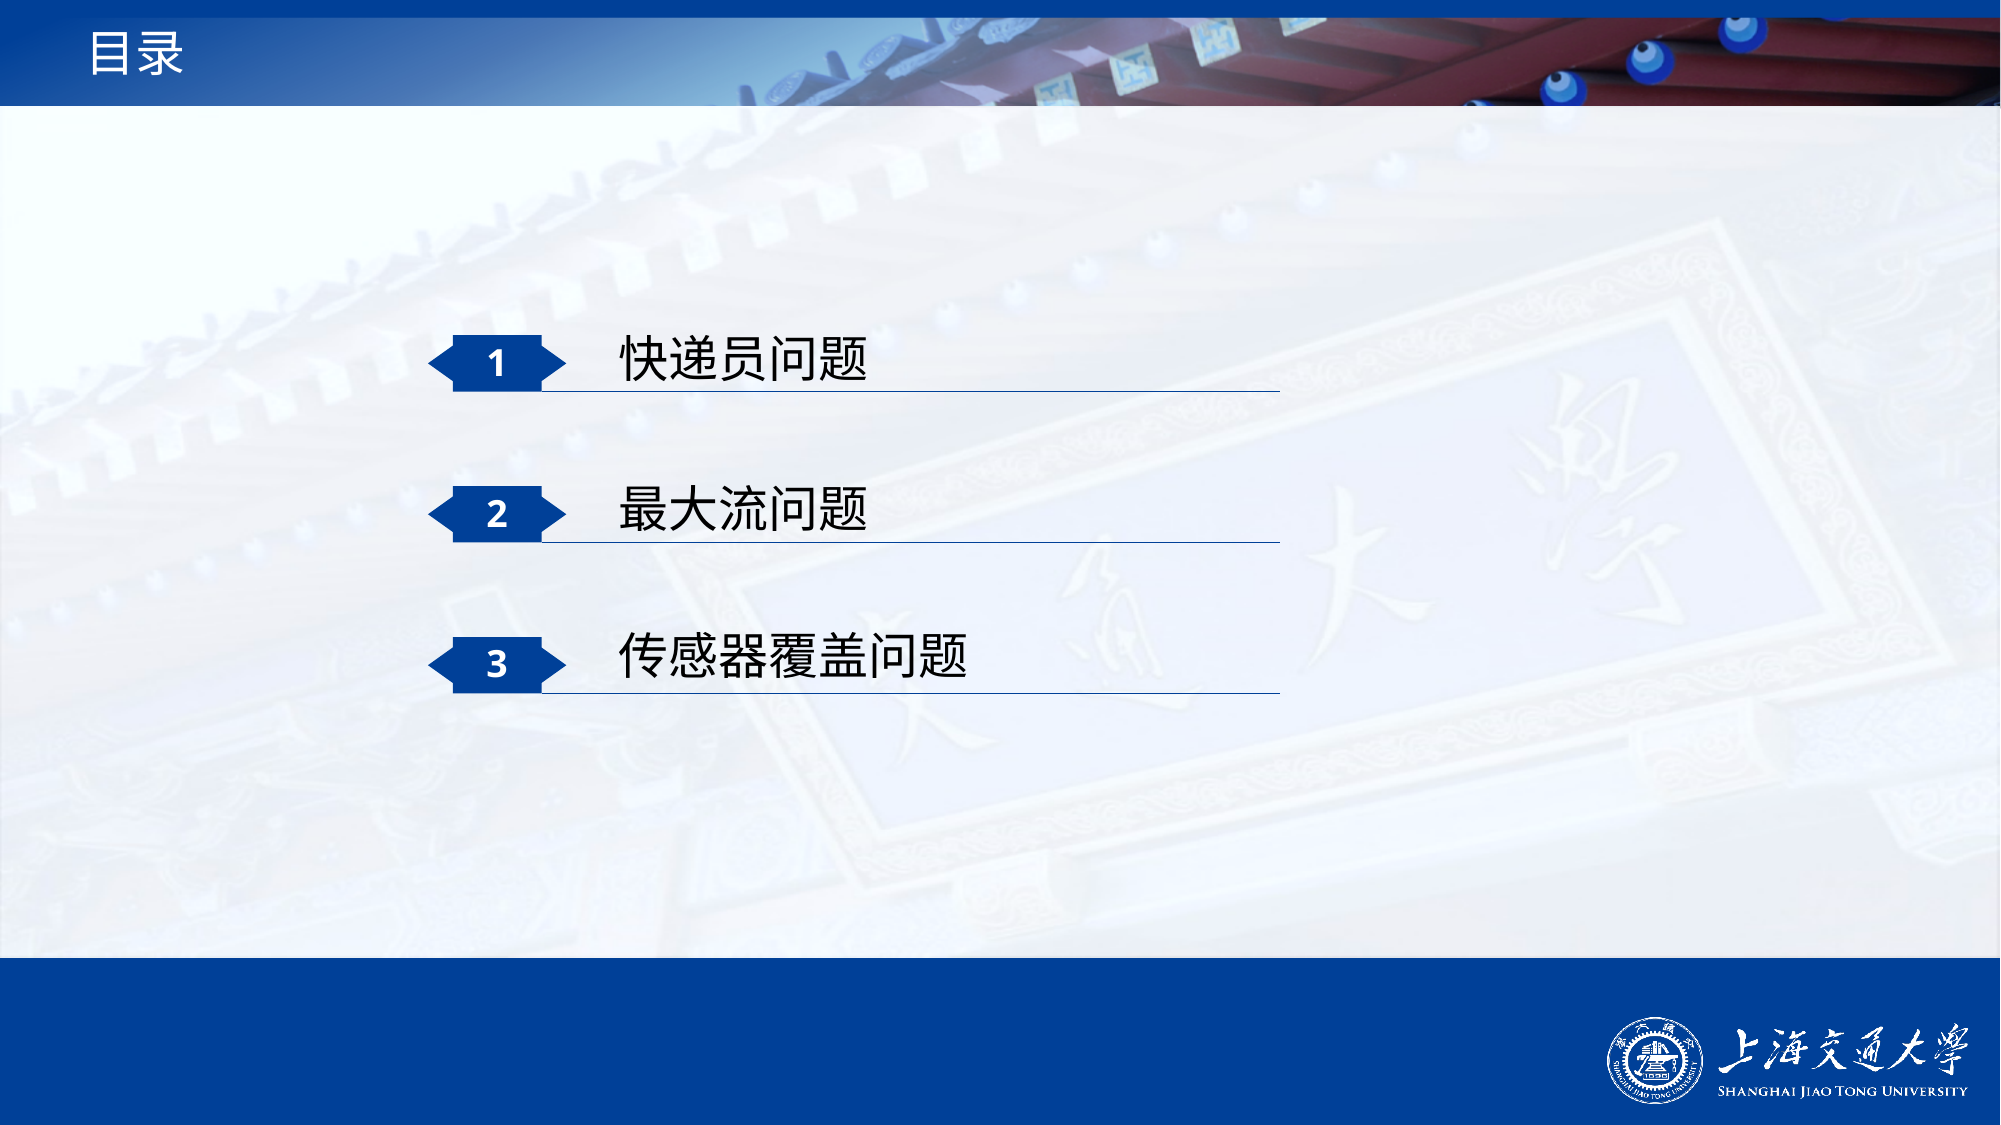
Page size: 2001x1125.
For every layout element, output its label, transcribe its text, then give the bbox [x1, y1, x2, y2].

text_box 最大流问题 [604, 469, 1324, 545]
picture [1607, 1017, 1968, 1104]
text_box 传感器覆盖问题 [604, 617, 1324, 692]
text_box 快递员问题 [604, 319, 1324, 395]
picture [0, 0, 2001, 958]
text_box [427, 626, 567, 700]
title 目录 [70, 16, 1487, 94]
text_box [427, 324, 567, 398]
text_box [427, 475, 567, 549]
